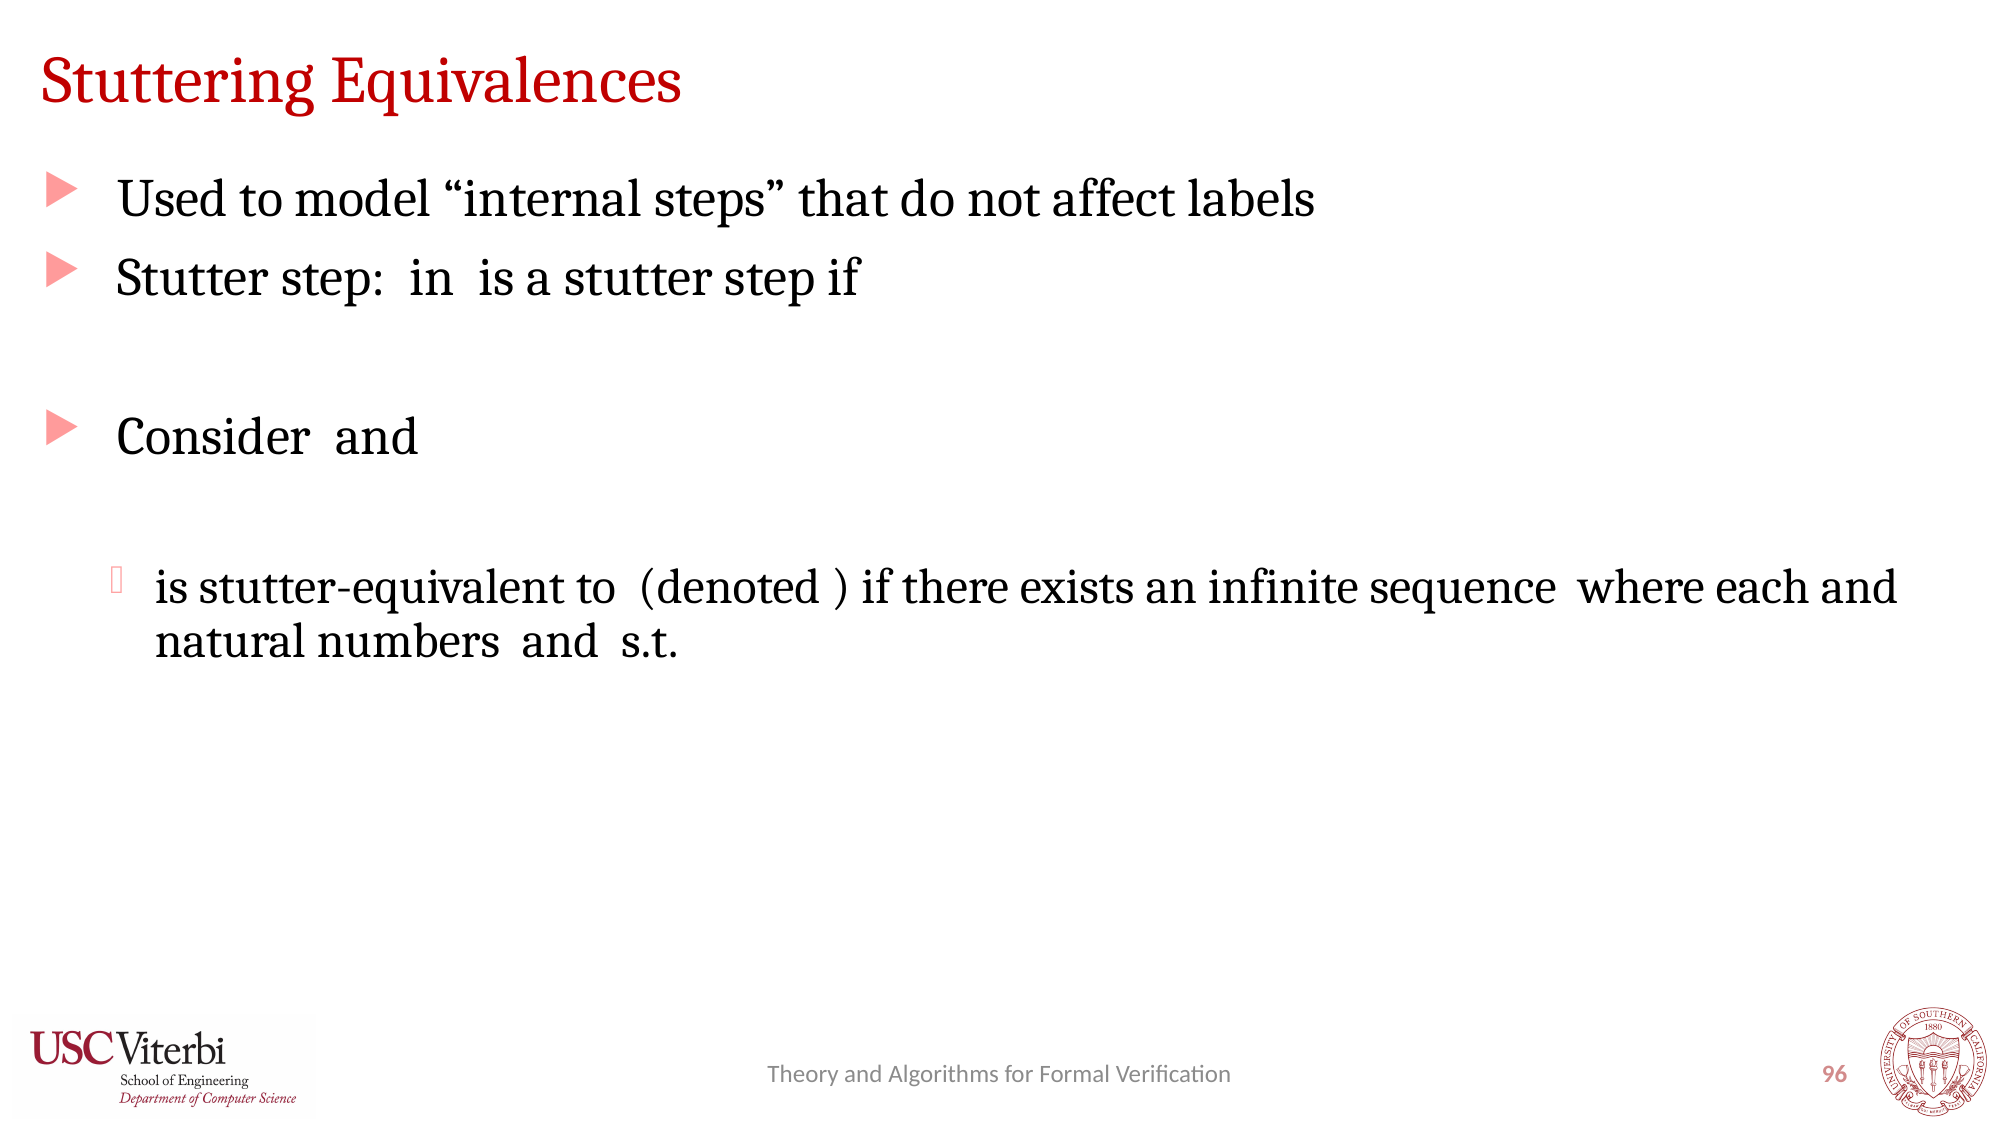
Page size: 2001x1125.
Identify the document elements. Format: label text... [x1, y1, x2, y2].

title Stuttering Equivalences [27, 12, 1947, 150]
picture [12, 1014, 316, 1119]
picture [1879, 1002, 1988, 1119]
footer Theory and Algorithms for Formal Verification [662, 1042, 1338, 1103]
slide_number 96 [1684, 1042, 1863, 1103]
